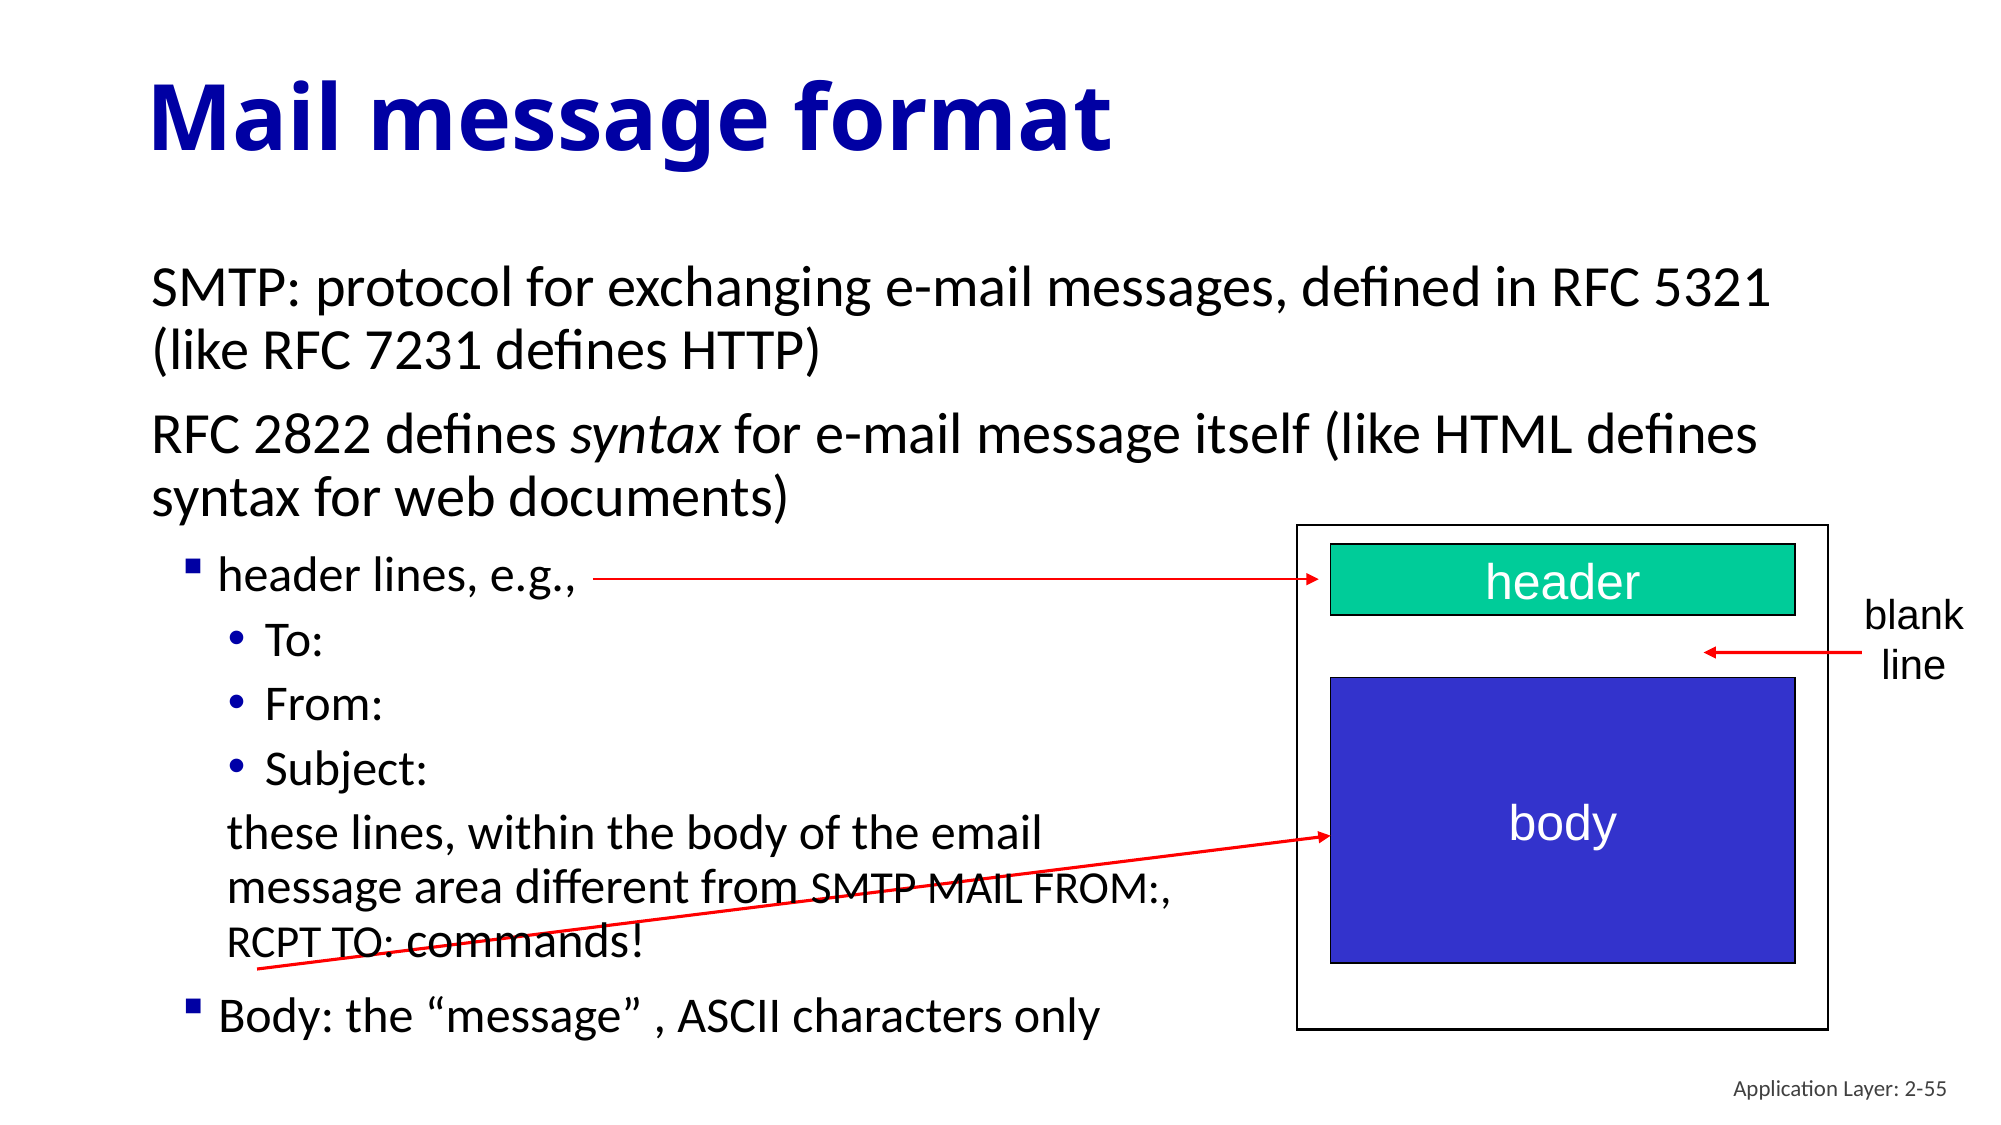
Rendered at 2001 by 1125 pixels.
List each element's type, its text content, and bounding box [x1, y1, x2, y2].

text_box SMTP: protocol for exchanging e-mail messages, defined in RFC 5321 (like RFC 7231 defines HTTP) RFC 2822 defines syntax for e-mail message itself (like HTML defines syntax for web documents) [134, 249, 1890, 554]
text_box [1297, 525, 1829, 1030]
text_box header lines, e.g., To: From: Subject: these lines, within the body of the email message area different from SMTP MAIL FROM:, RCPT TO: commands! Body: the “message” , ASCII characters only [145, 541, 1193, 1039]
text_box blank line [1849, 580, 1979, 696]
title Mail message format [131, 47, 1856, 195]
slide_number Application Layer: 2-55 [1512, 1056, 1963, 1117]
text_box [1193, 831, 1331, 853]
text_box [1703, 646, 1862, 659]
